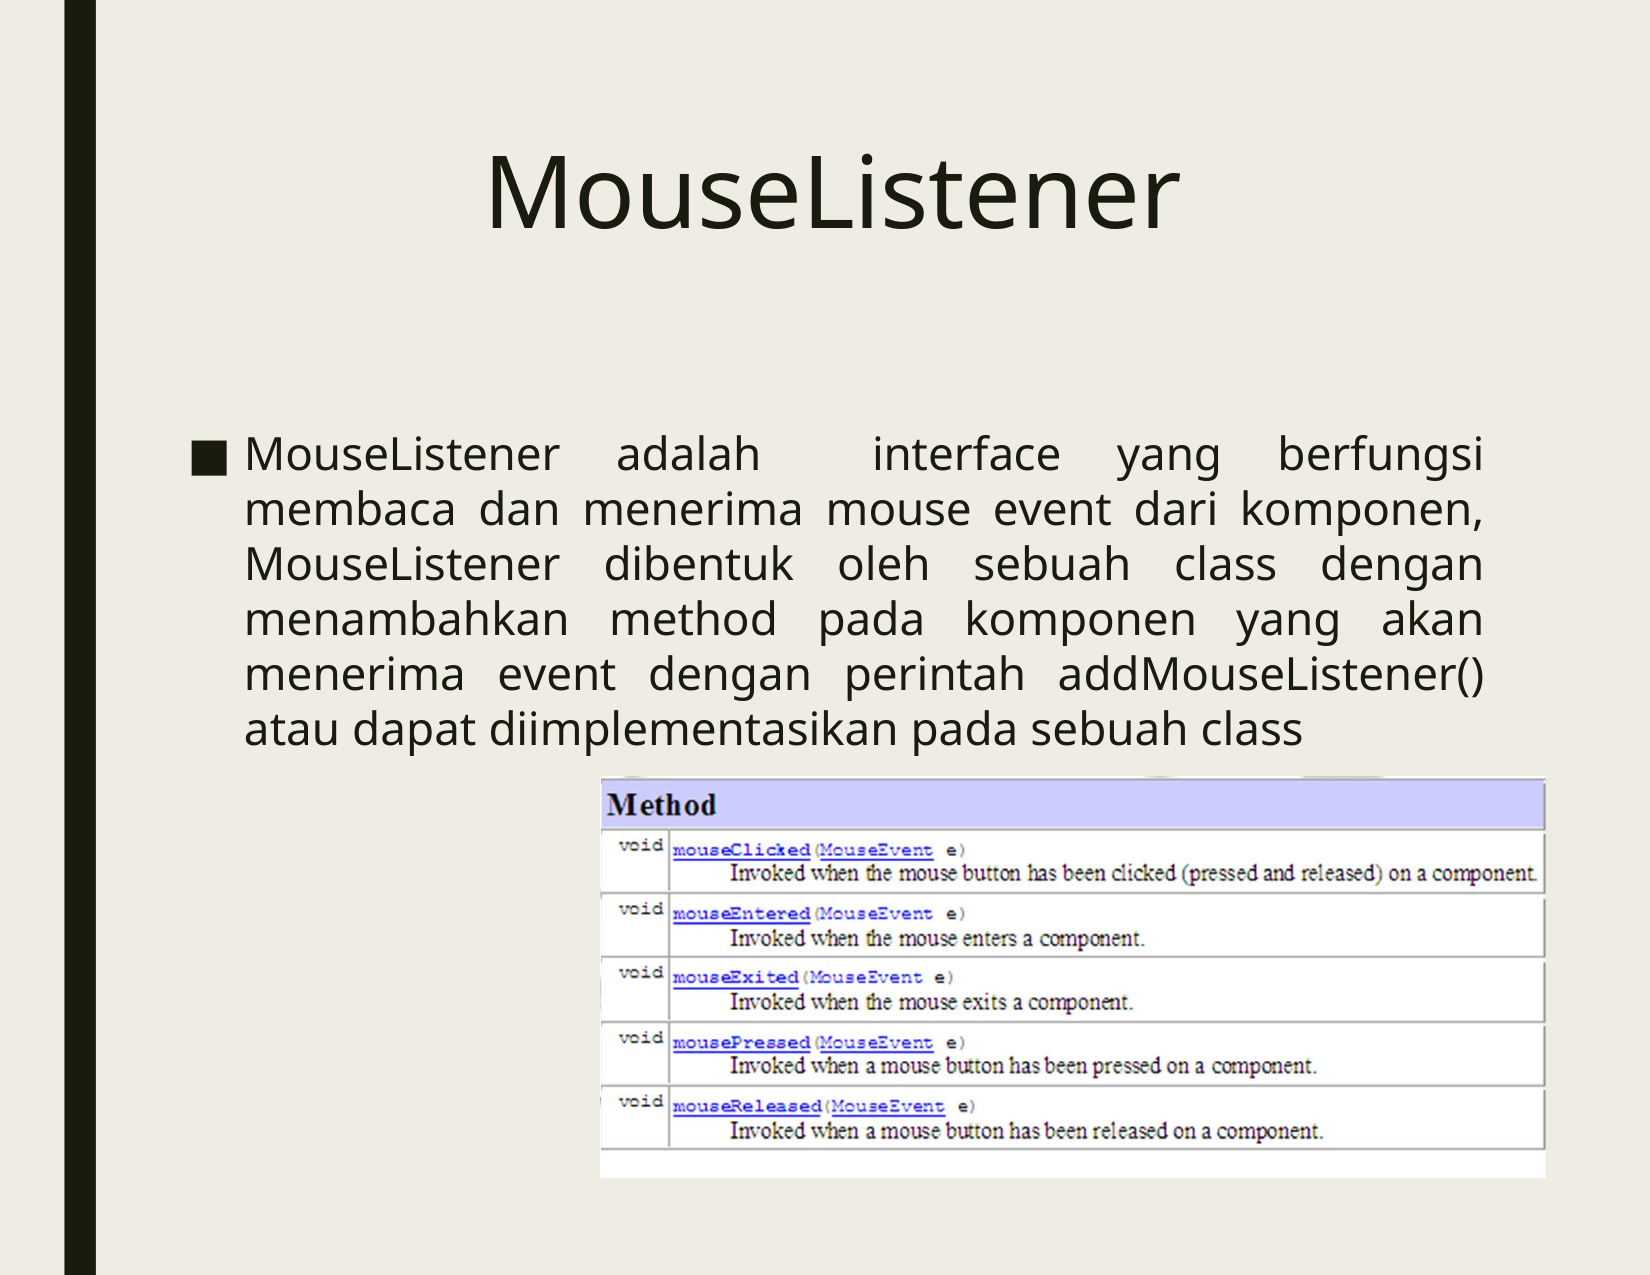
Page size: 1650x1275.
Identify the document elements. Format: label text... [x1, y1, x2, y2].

title MouseListener [185, 127, 1485, 341]
text_box [600, 776, 1546, 1178]
list MouseListener adalah interface yang berfungsi membaca dan menerima mouse event dari komponen, MouseListener dibentuk oleh sebuah class dengan menambahkan method pada komponen yang akan menerima event dengan perintah addMouseListener() atau dapat diimplementasikan pada sebuah class [185, 425, 1485, 1150]
